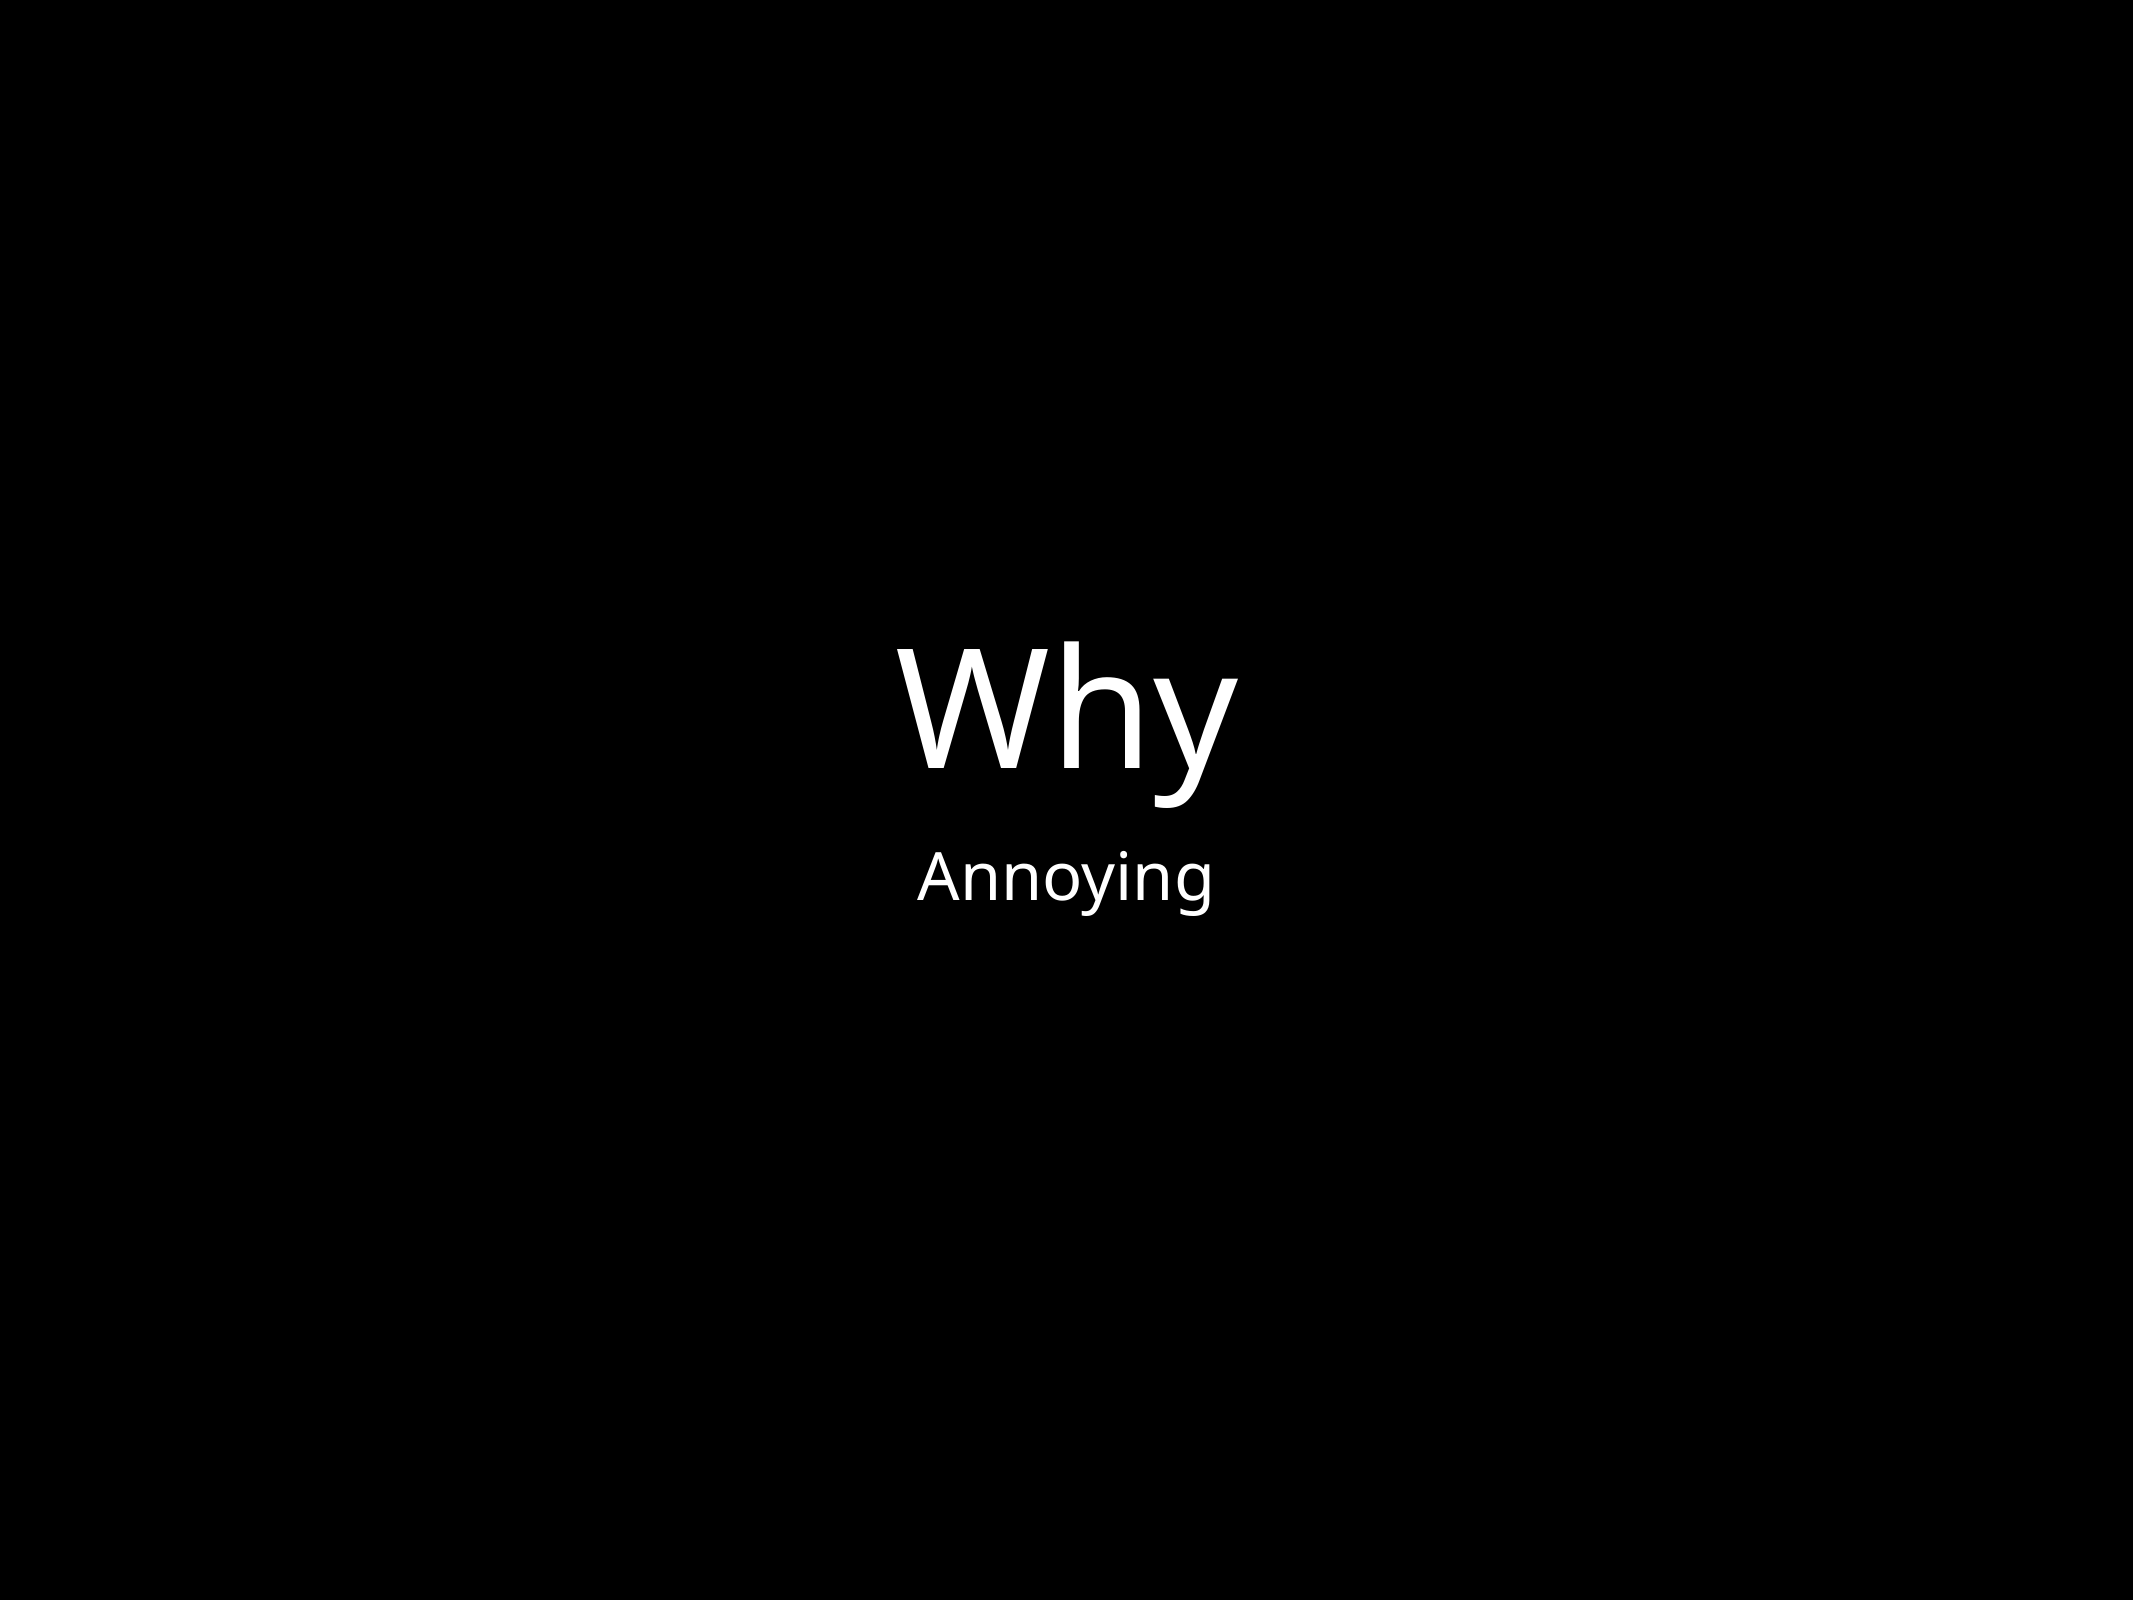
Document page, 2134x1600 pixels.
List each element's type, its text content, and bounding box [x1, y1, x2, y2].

subtitle Annoying [207, 824, 1926, 1011]
title Why [207, 268, 1926, 811]
